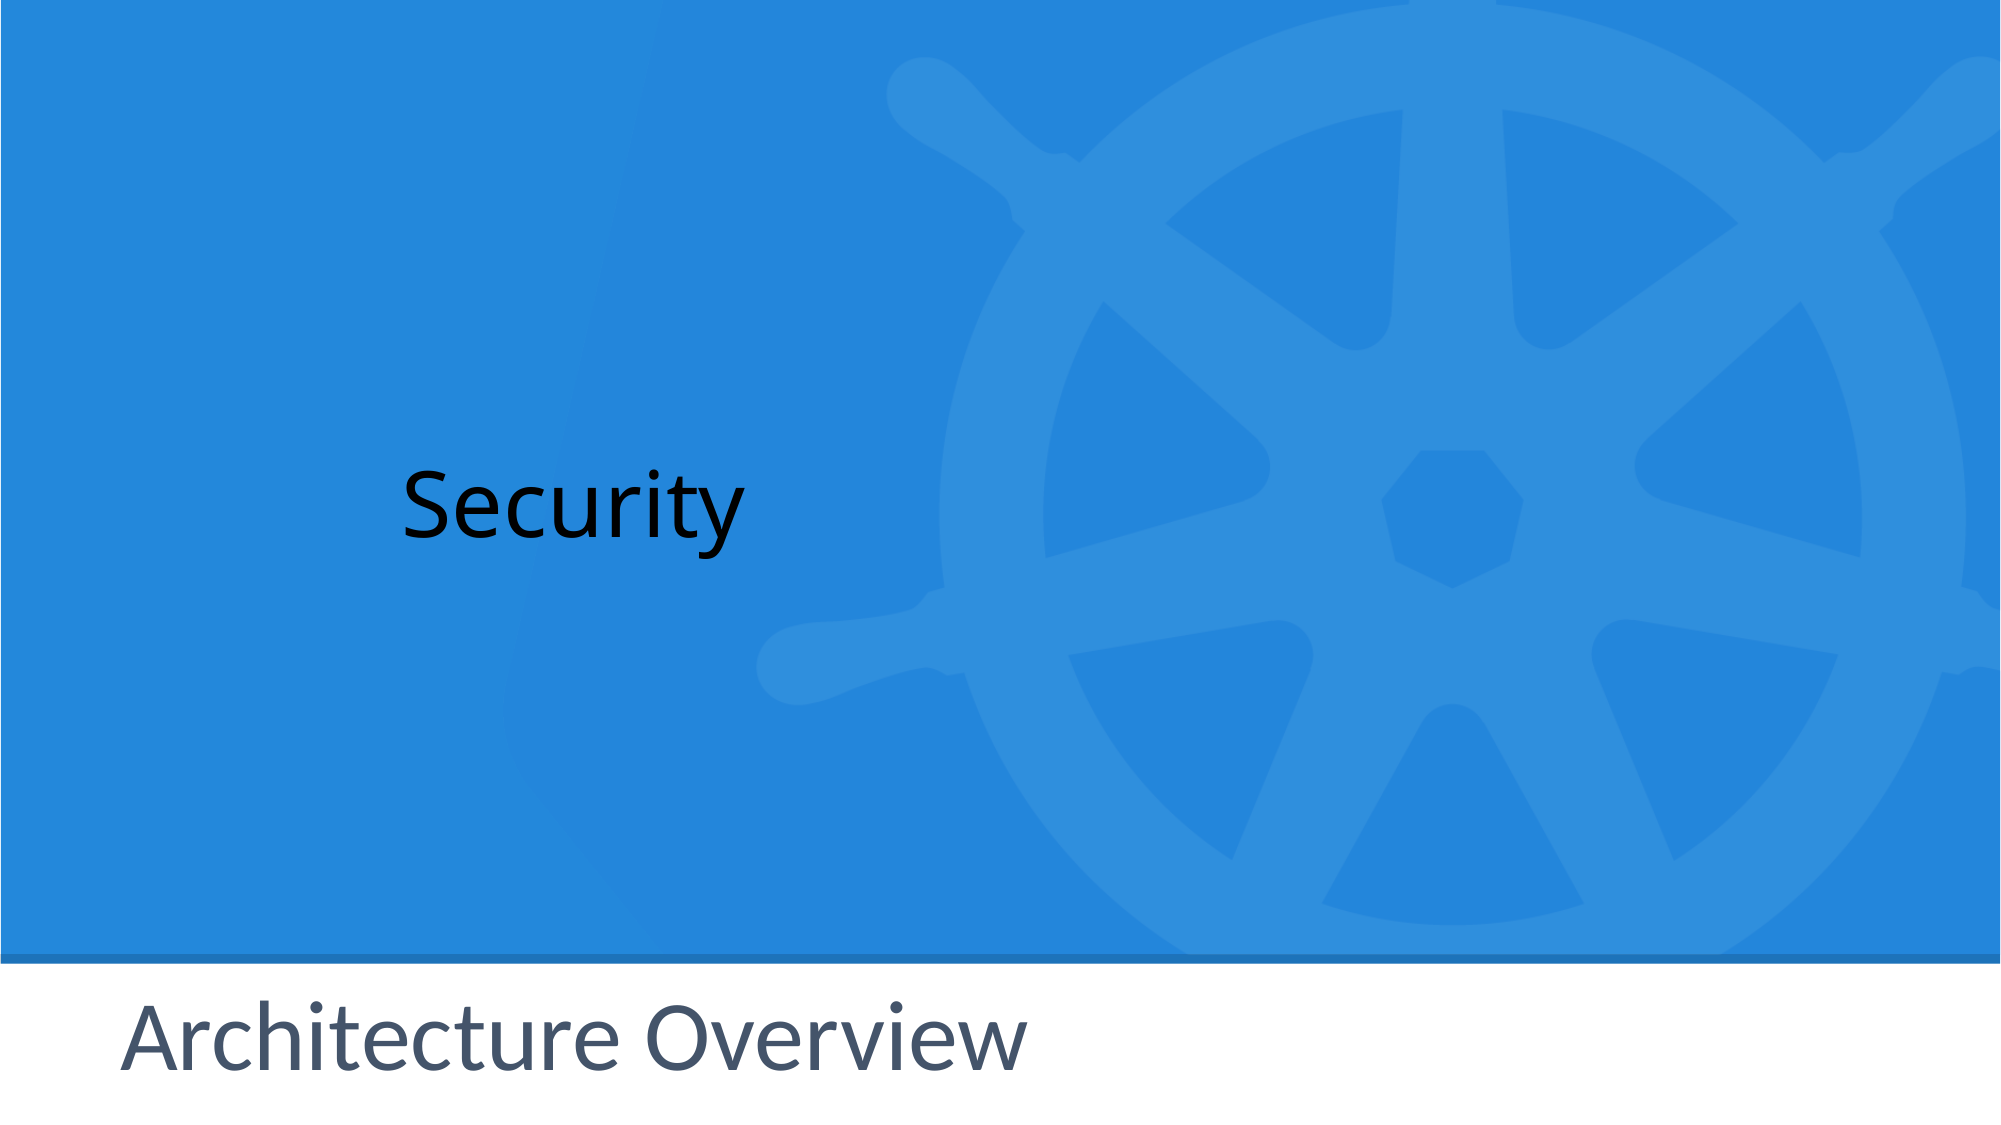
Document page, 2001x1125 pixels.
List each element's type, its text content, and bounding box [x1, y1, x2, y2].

title Security [99, 338, 1048, 677]
list Architecture Overview [99, 963, 1900, 1078]
